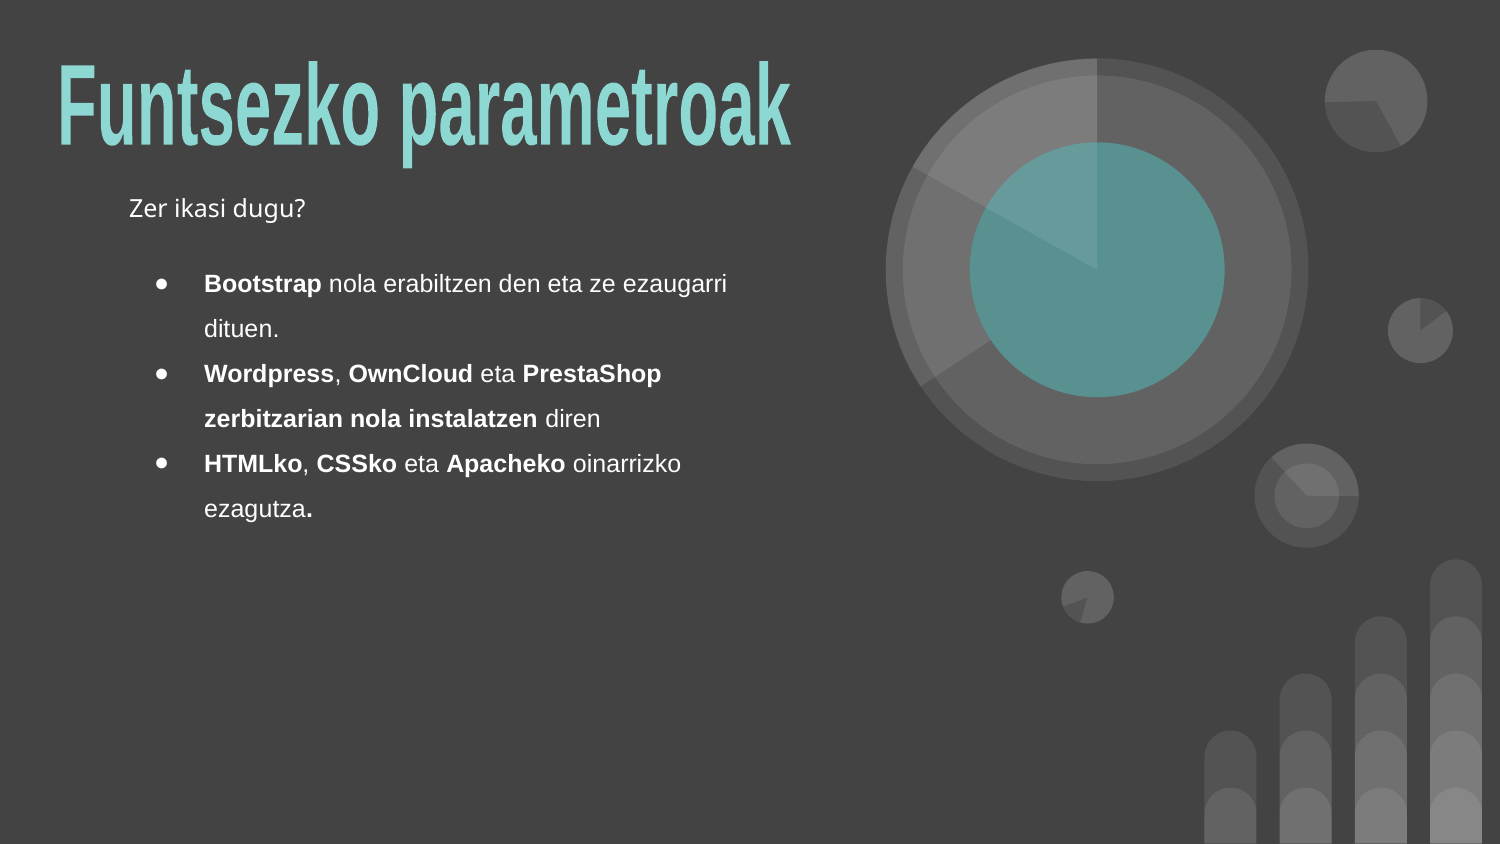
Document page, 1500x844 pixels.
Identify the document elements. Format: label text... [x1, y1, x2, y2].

subtitle Zer ikasi dugu? Bootstrap nola erabiltzen den eta ze ezaugarri dituen. Wordpress, OwnCloud eta PrestaShop zerbitzarian nola instalatzen diren HTMLko, CSSko eta Apacheko oinarrizko ezagutza. [114, 177, 813, 536]
